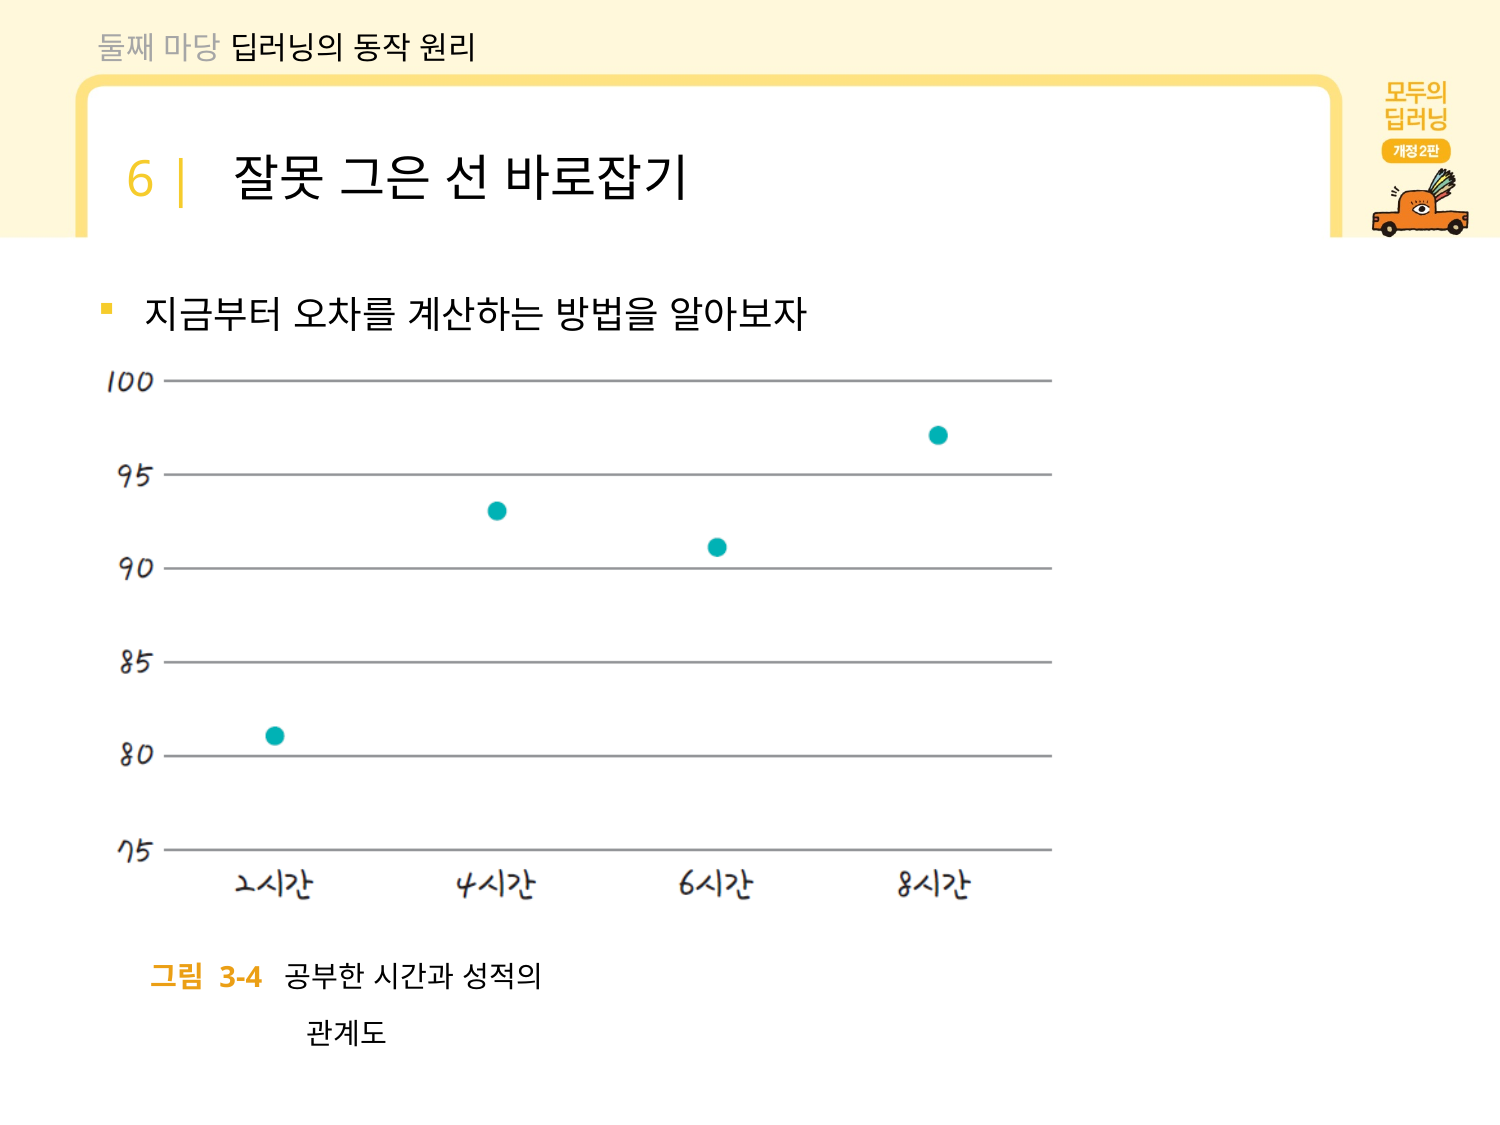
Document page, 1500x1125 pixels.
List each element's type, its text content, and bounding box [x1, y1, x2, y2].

text_box 지금부터 오차를 계산하는 방법을 알아보자 [83, 254, 1413, 344]
text_box 6 | 잘못 그은 선 바로잡기 [111, 99, 1309, 214]
picture [0, 0, 1500, 1125]
text_box 둘째 마당 딥러닝의 동작 원리 [82, 0, 1133, 74]
text_box 그림 3-4 공부한 시간과 성적의 관계도 [98, 928, 596, 1059]
